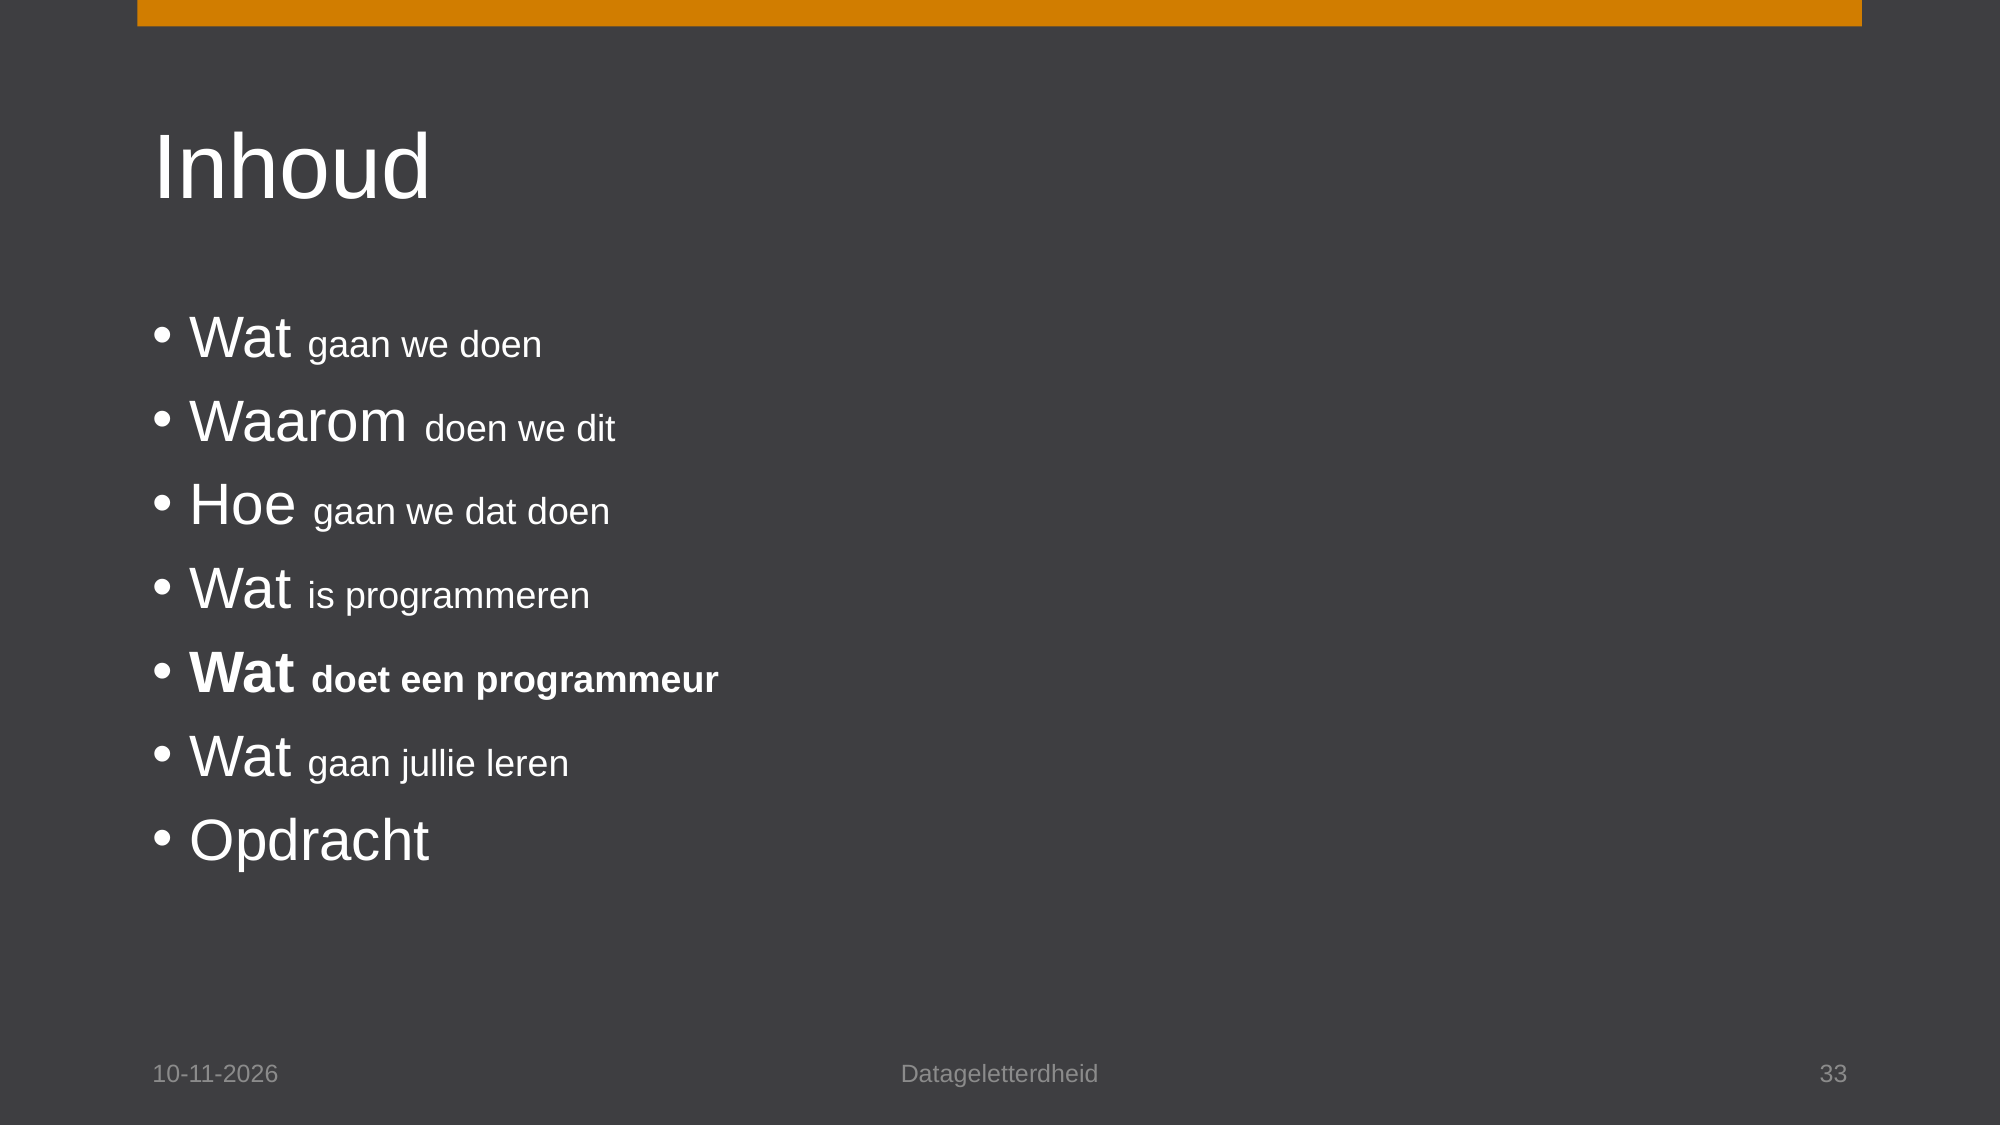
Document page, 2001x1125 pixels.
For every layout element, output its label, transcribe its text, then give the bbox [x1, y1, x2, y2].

footer Datageletterdheid [662, 1042, 1338, 1103]
slide_number 33 [1412, 1042, 1863, 1103]
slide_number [137, 1042, 588, 1103]
title Inhoud [137, 59, 1863, 278]
list Wat gaan we doen Waarom doen we dit Hoe gaan we dat doen Wat is programmeren Wat doet een programmeur Wat gaan jullie leren Opdracht [137, 299, 1863, 1014]
